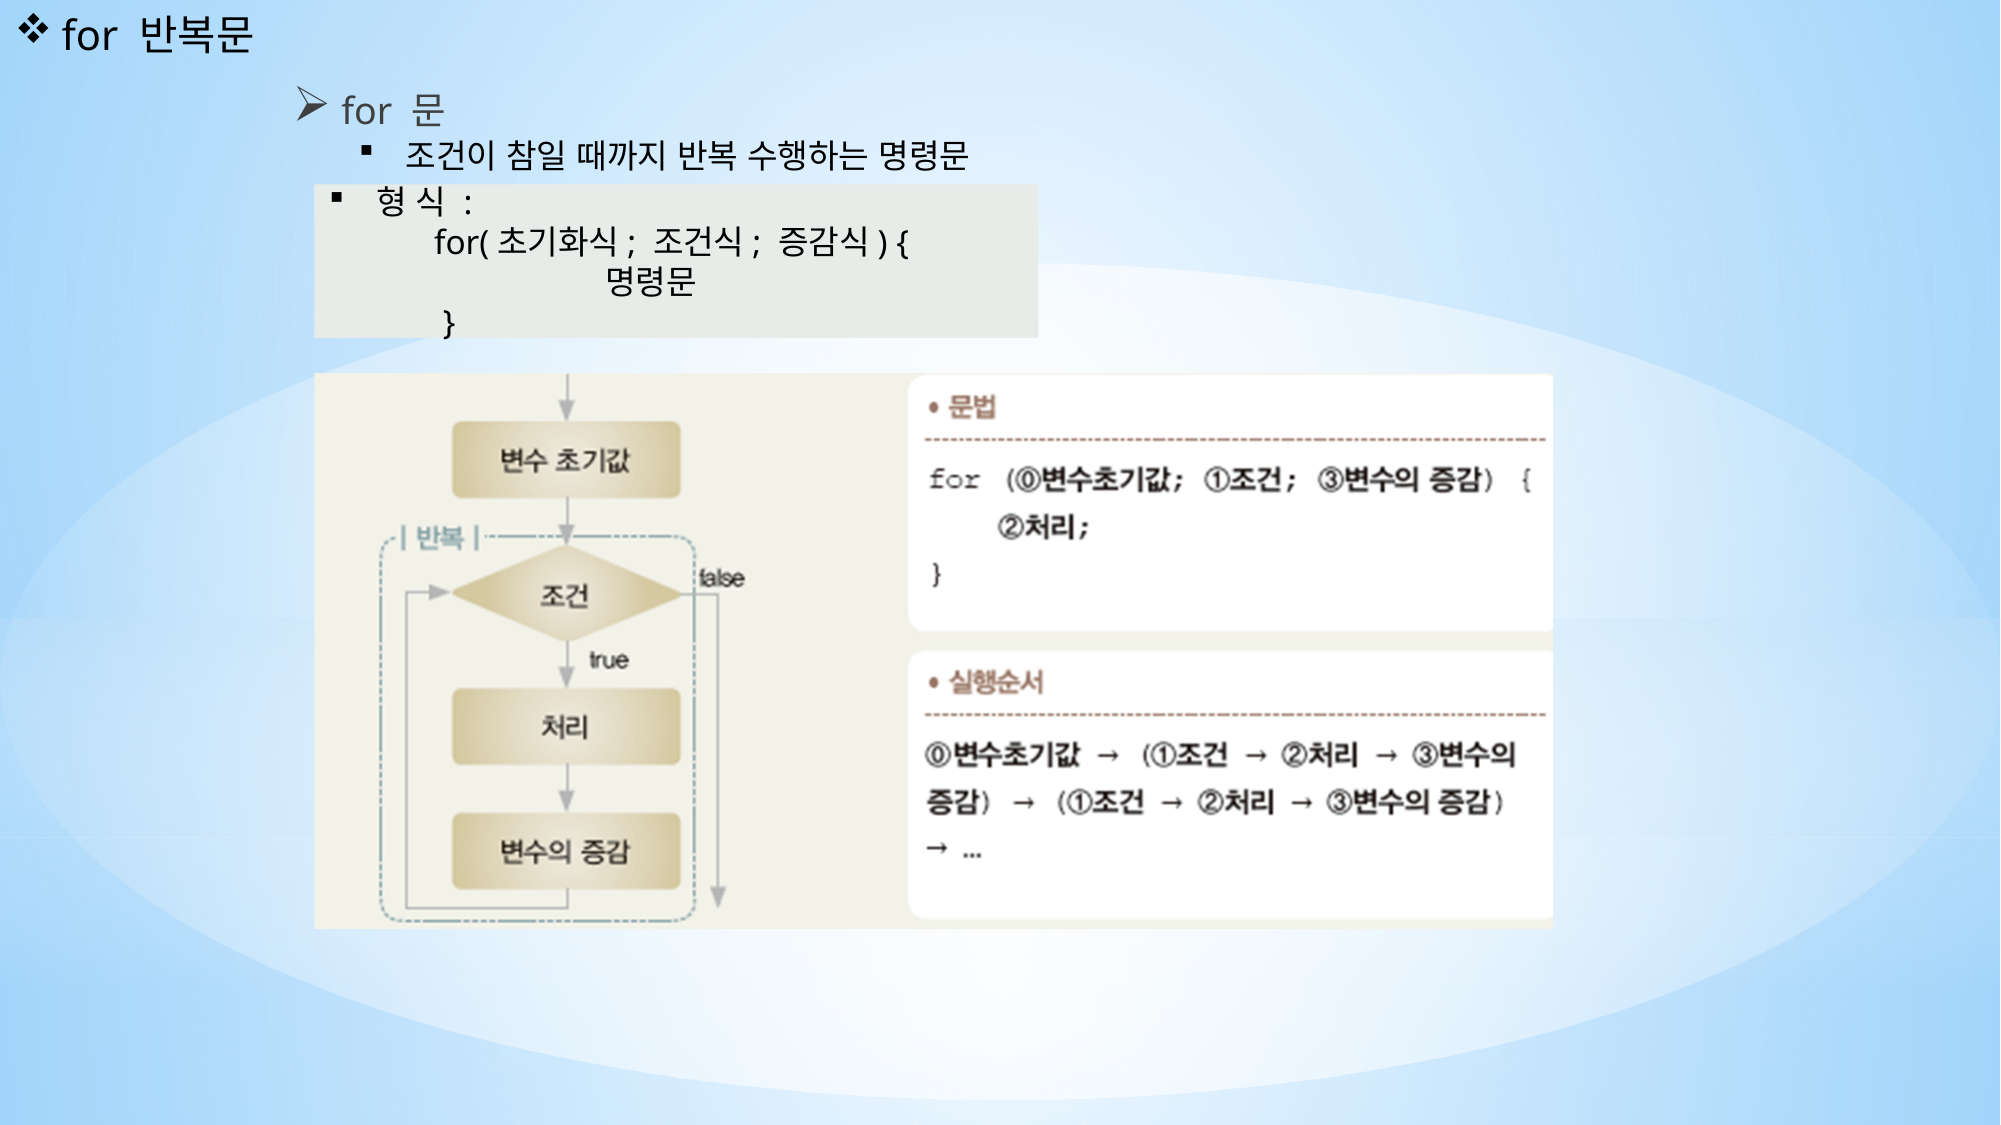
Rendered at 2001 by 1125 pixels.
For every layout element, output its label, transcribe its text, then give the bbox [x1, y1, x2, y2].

text_box 형 식 : for(초기화식; 조건식; 증감식) { 명령문 } [314, 184, 1039, 338]
text_box 조건이 참일 때까지 반복 수행하는 명령문 [344, 127, 986, 183]
picture [314, 373, 1554, 929]
text_box for 문 [270, 79, 528, 128]
text_box for 반복문 [0, 1, 750, 67]
